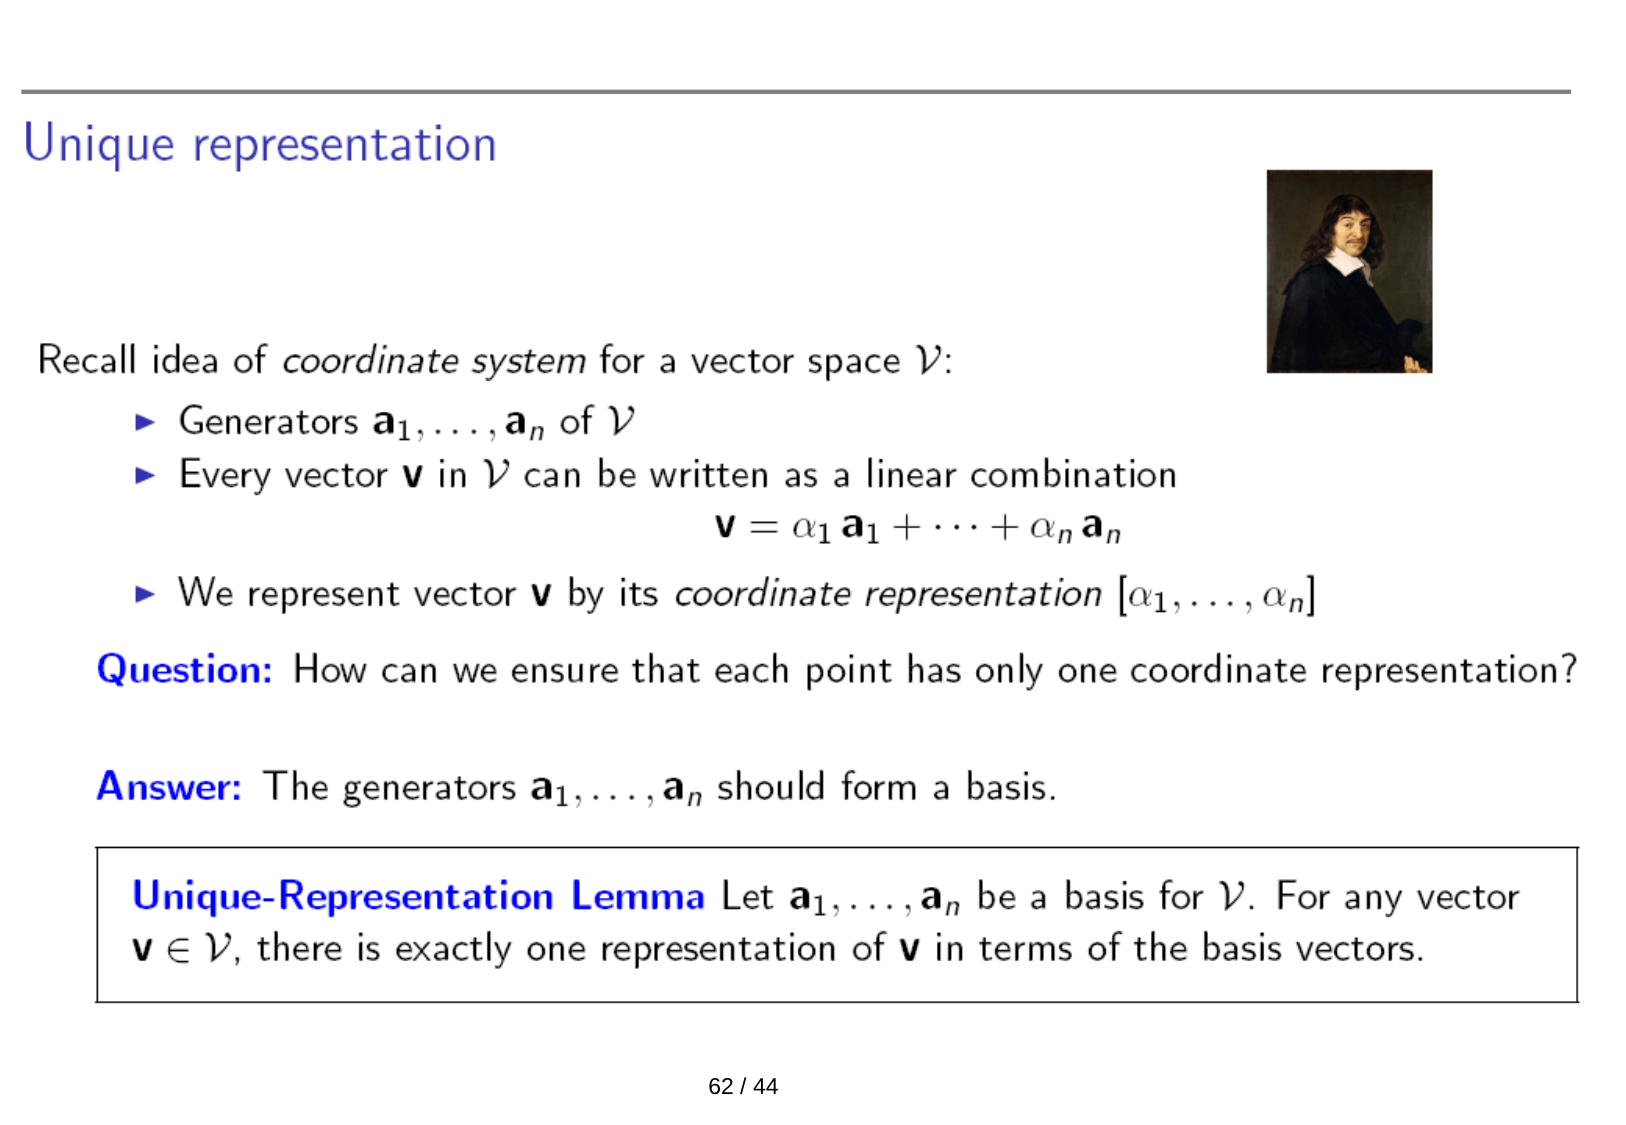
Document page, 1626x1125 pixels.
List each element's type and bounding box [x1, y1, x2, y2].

picture [13, 102, 1612, 1023]
